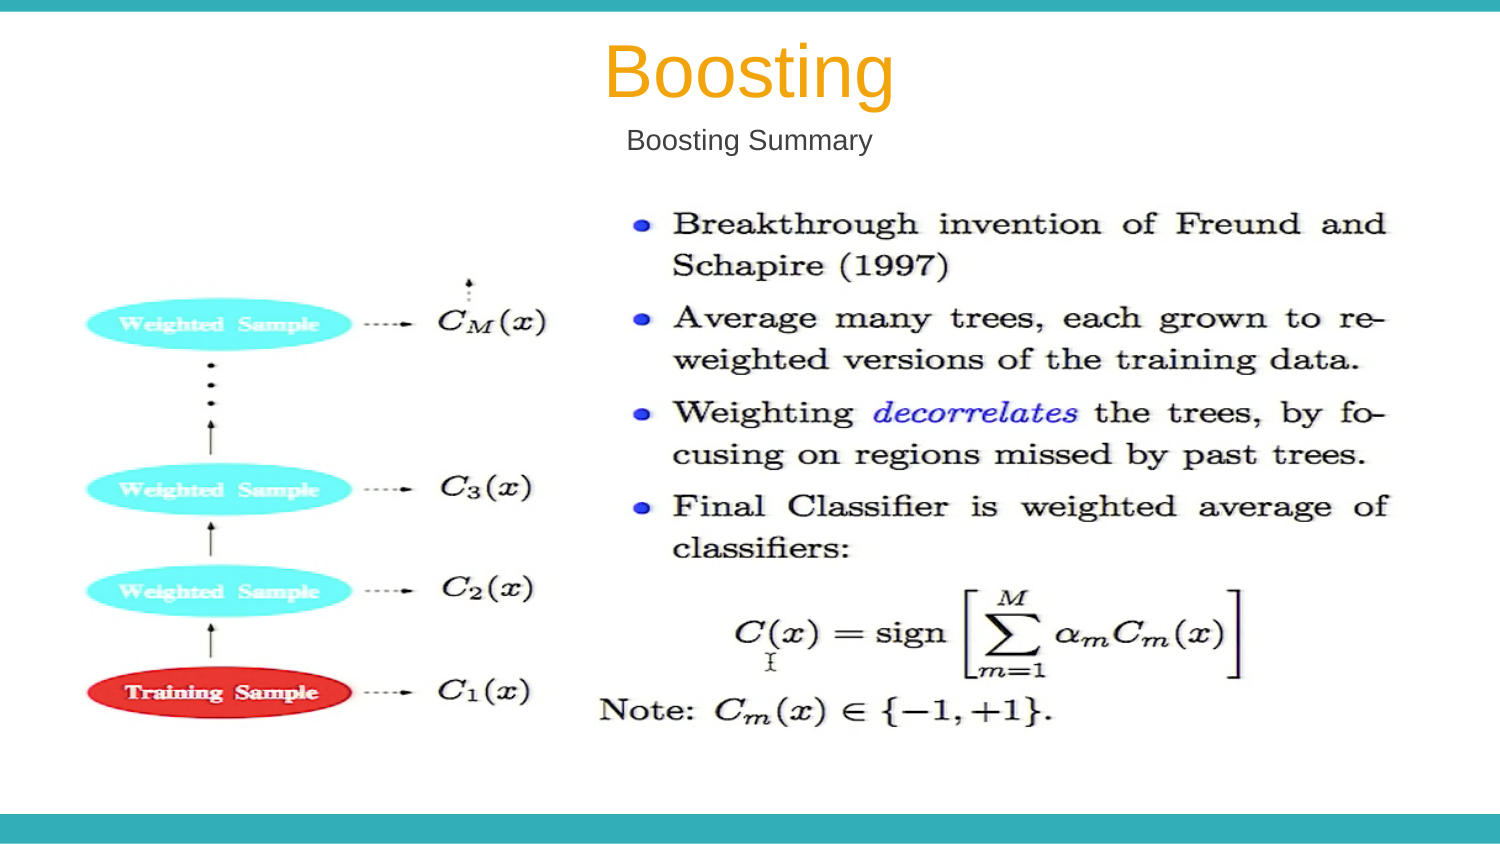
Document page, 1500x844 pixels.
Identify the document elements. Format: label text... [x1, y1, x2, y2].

list Boosting Summary [0, 114, 1500, 162]
list Boosting [0, 20, 1500, 114]
picture [41, 165, 1439, 790]
